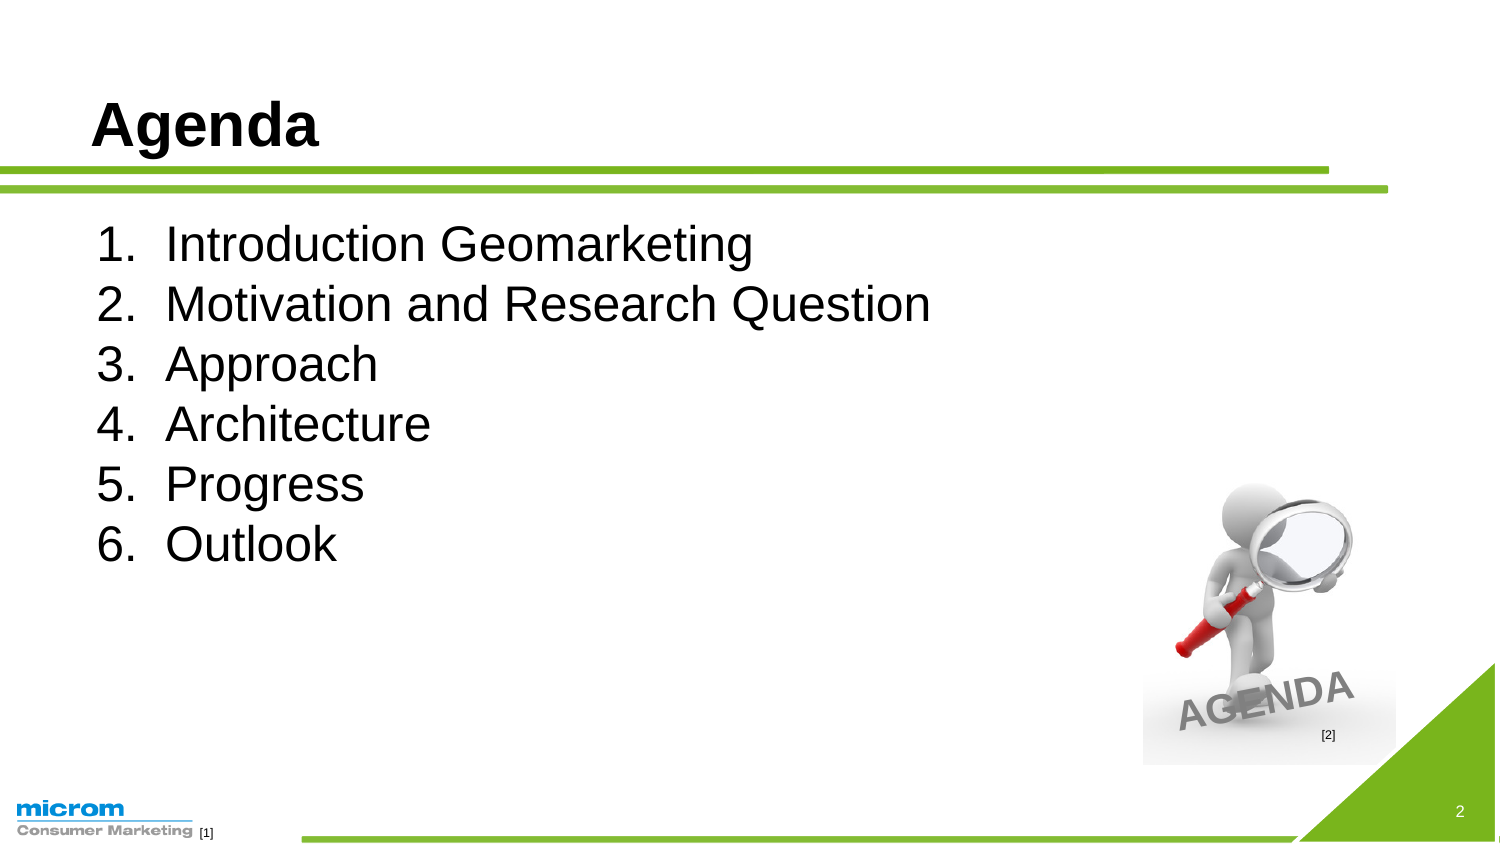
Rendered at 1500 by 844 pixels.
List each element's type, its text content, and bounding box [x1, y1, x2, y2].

picture [5, 785, 207, 844]
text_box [0, 165, 1500, 844]
title Agenda [75, 33, 1425, 163]
